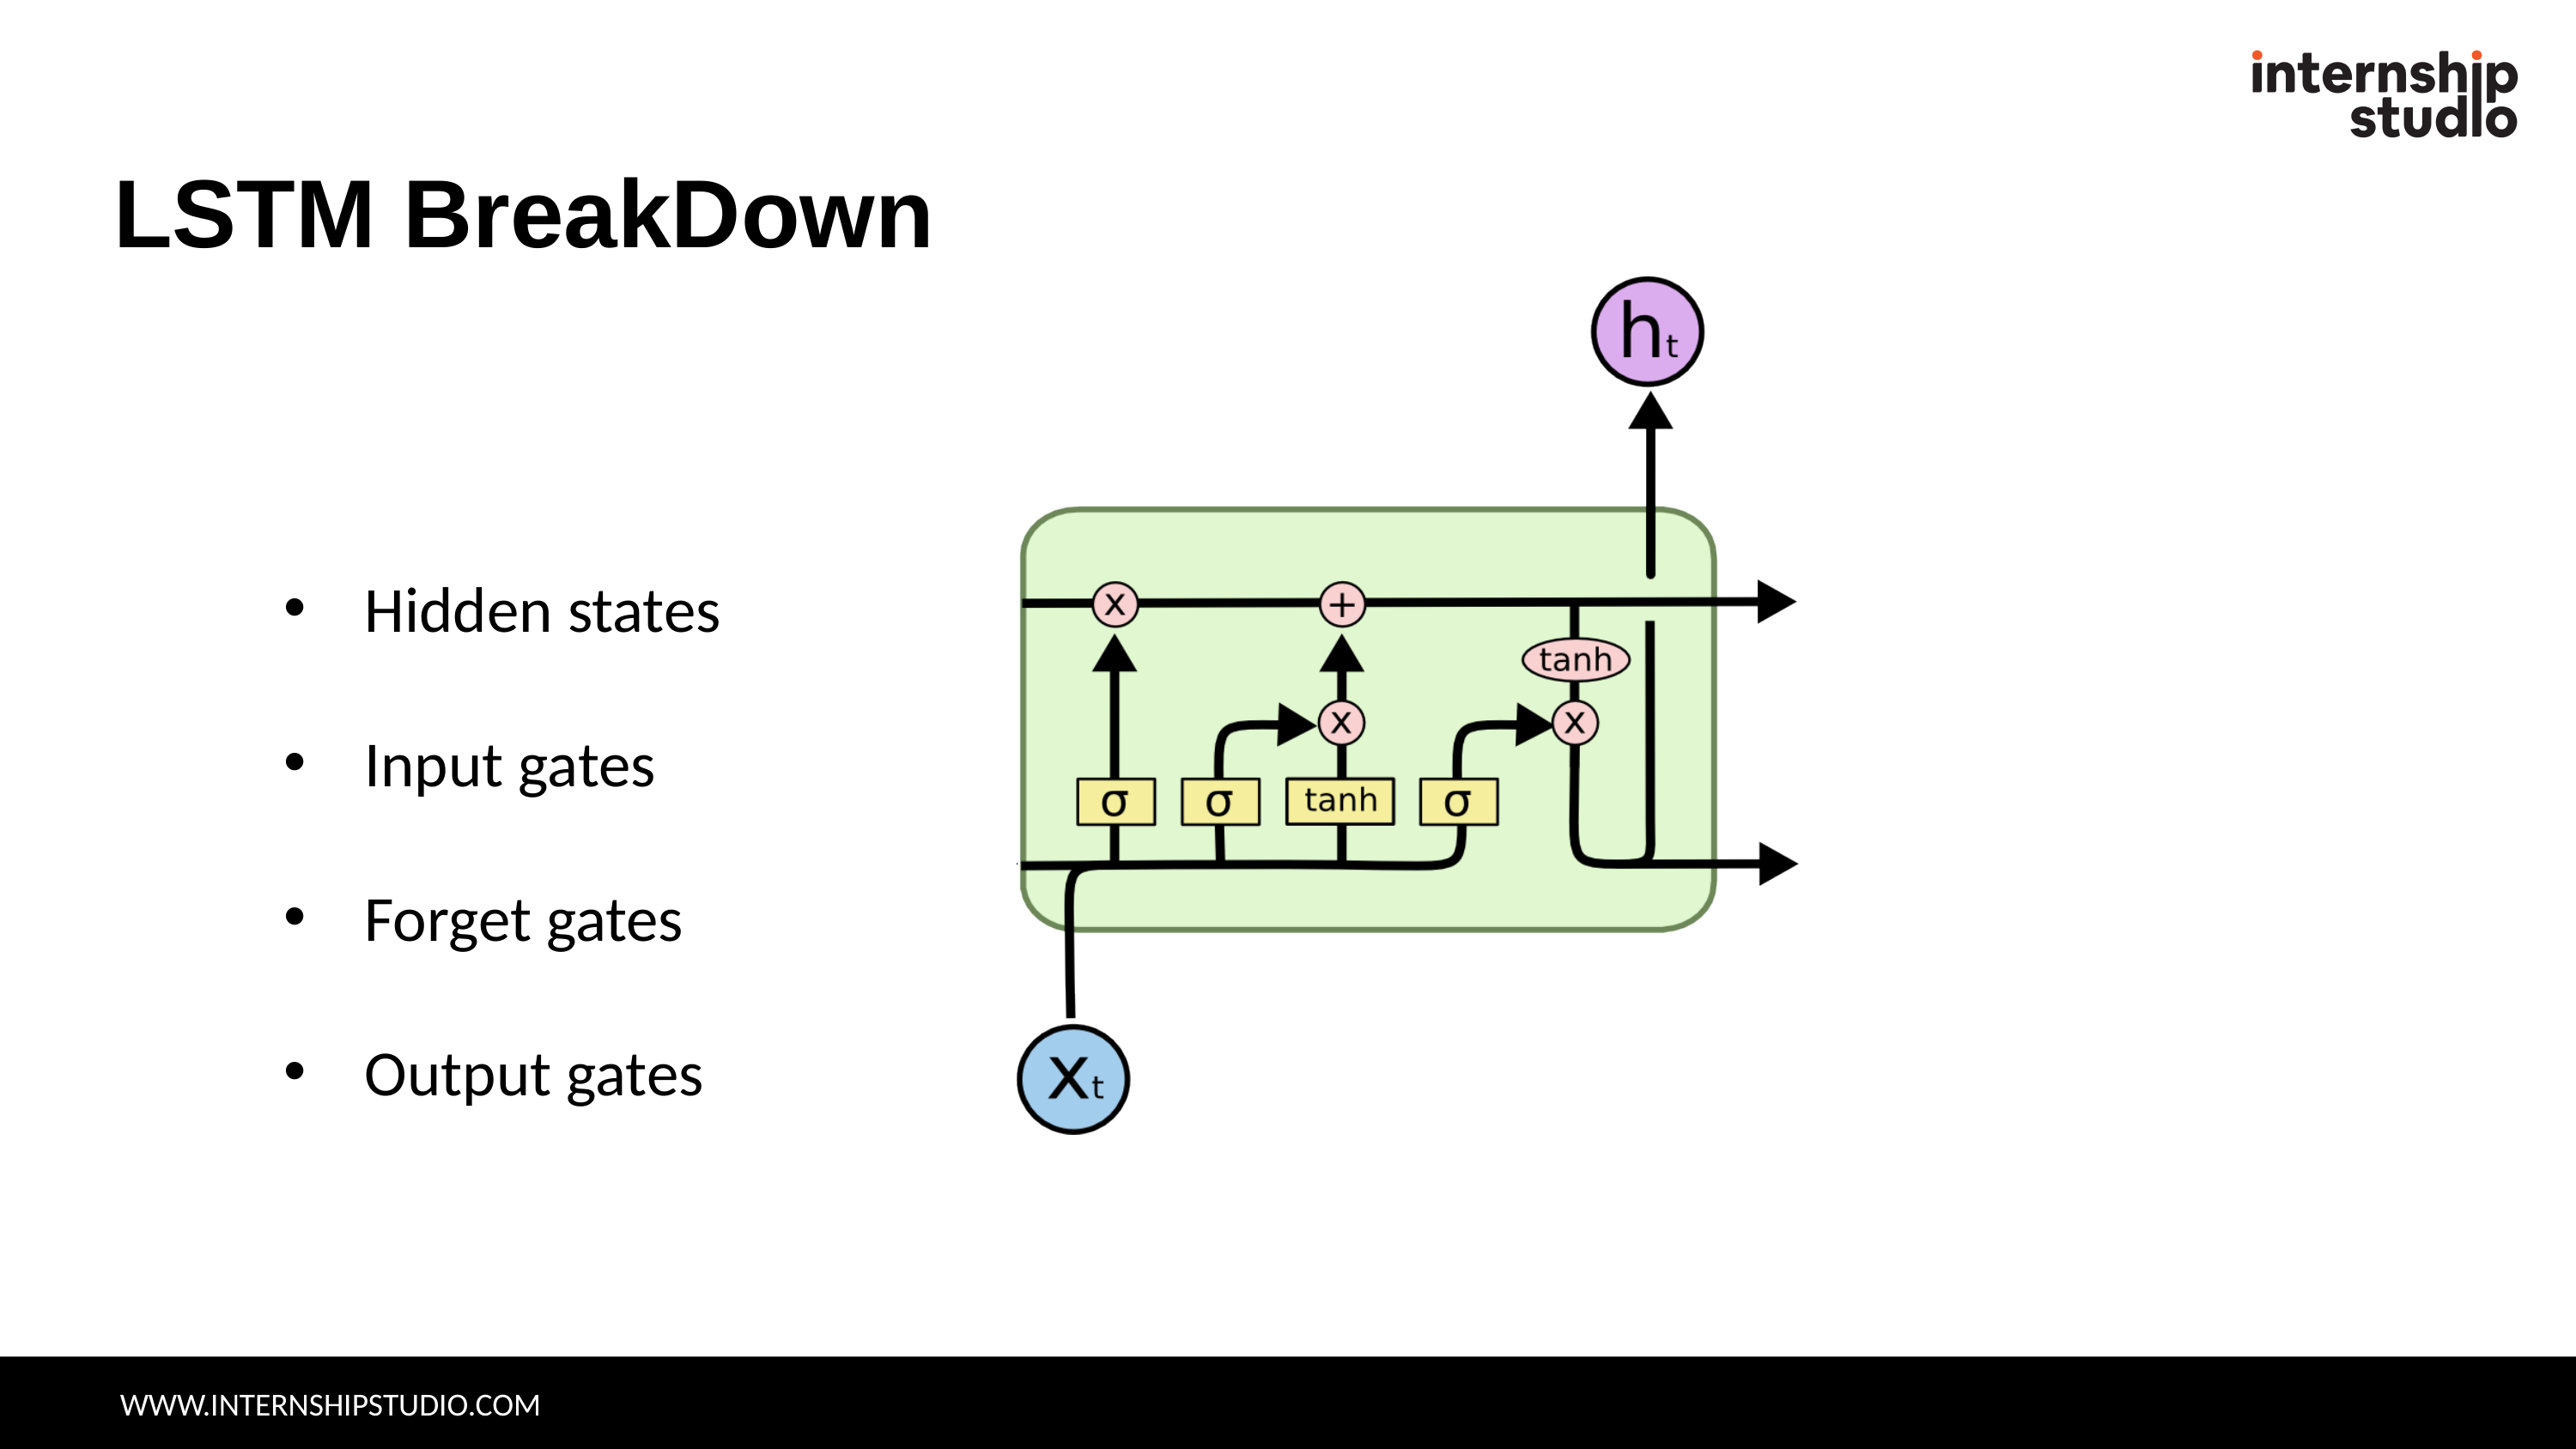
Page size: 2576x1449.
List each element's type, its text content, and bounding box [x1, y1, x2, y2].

picture [2213, 33, 2529, 152]
title LSTM BreakDown [88, 124, 2488, 287]
text_box [0, 1356, 2576, 1449]
text_box WWW.INTERNSHIPSTUDIO.COM [107, 1377, 708, 1429]
text_box Hidden states Input gates Forget gates Output gates [271, 561, 762, 1116]
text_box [1016, 276, 1804, 1135]
